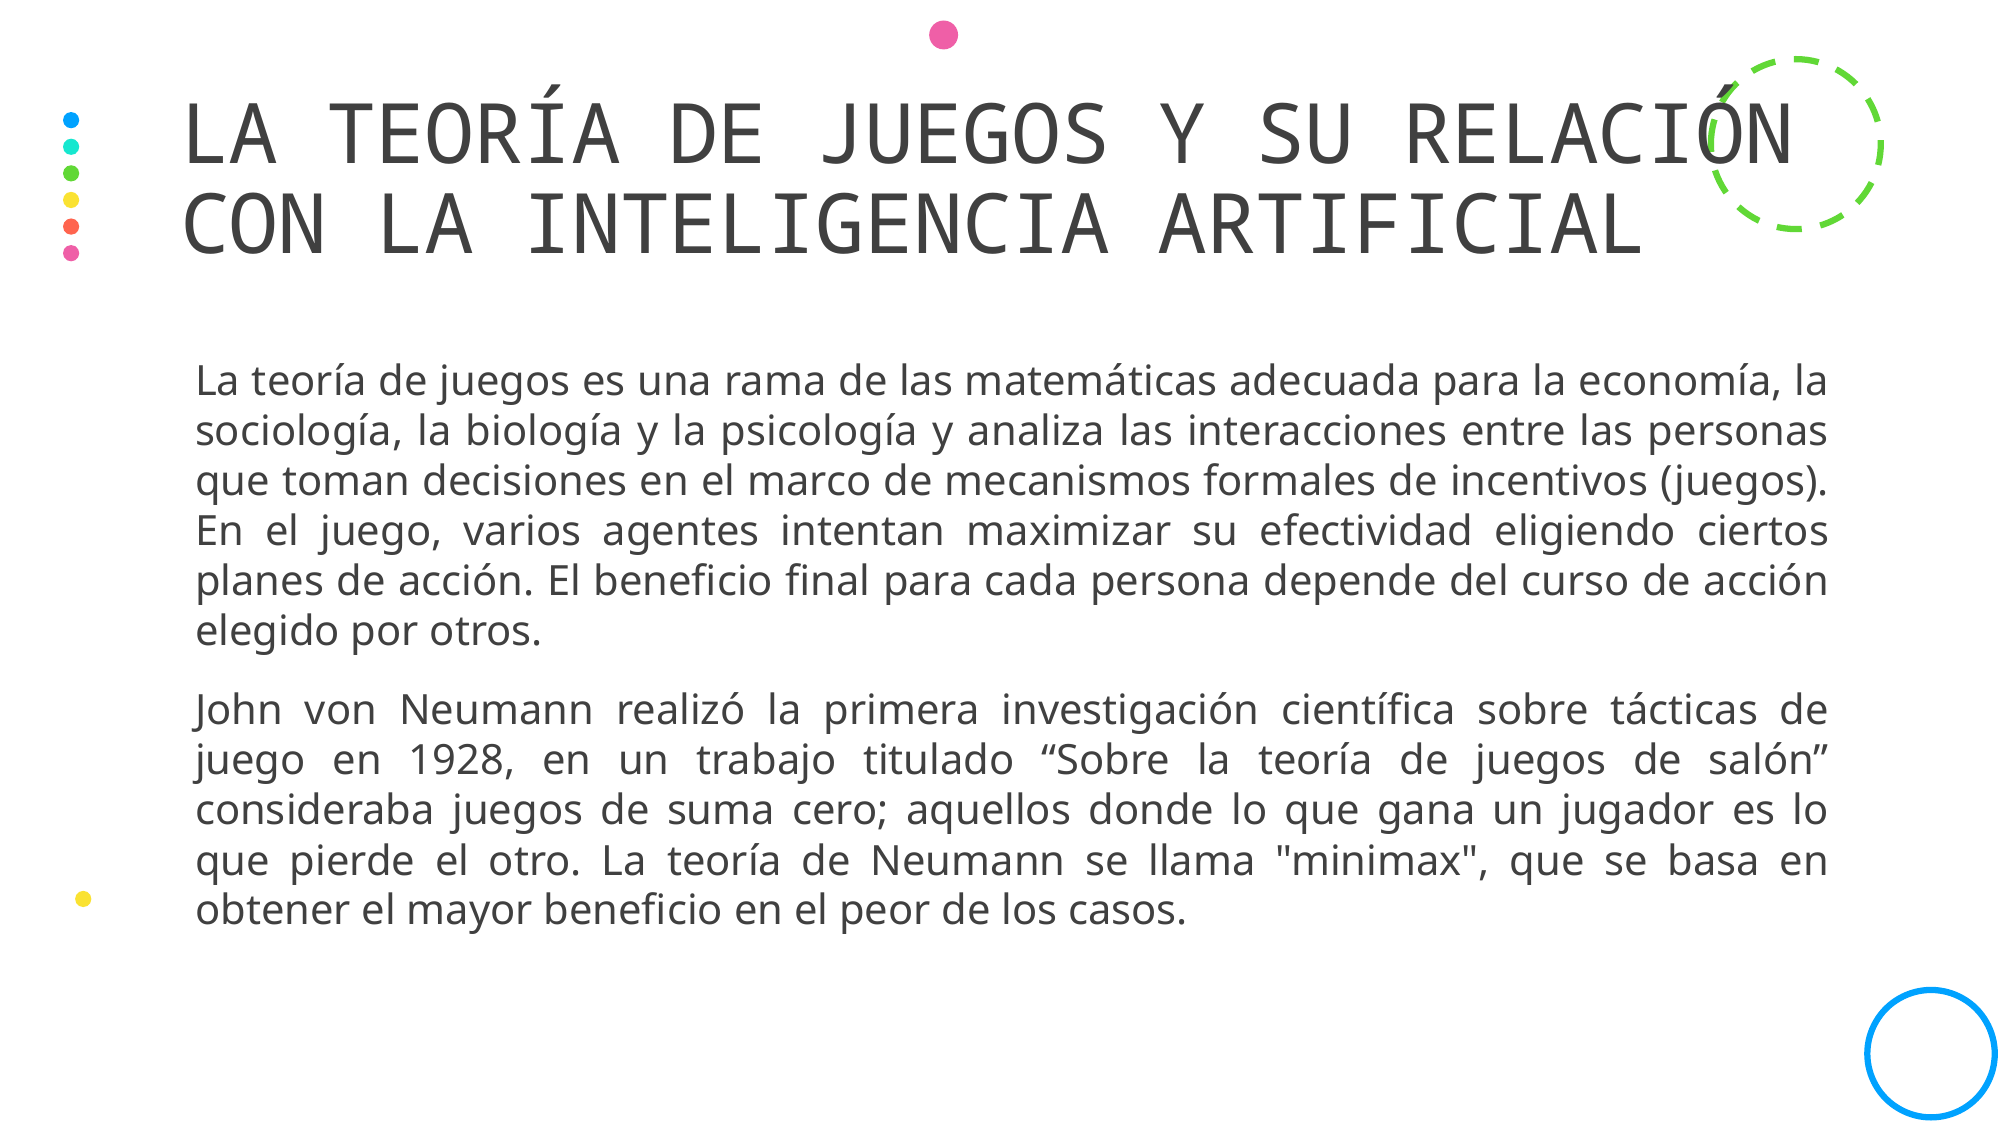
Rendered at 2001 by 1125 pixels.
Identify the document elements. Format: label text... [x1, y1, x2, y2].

title La teoría de juegos y su relación con la inteligencia artificial [180, 69, 1830, 294]
list La teoría de juegos es una rama de las matemáticas adecuada para la economía, la sociología, la biología y la psicología y analiza las interacciones entre las personas que toman decisiones en el marco de mecanismos formales de incentivos (juegos). En el juego, varios agentes intentan maximizar su efectividad eligiendo ciertos planes de acción. El beneficio final para cada persona depende del curso de acción elegido por otros. John von Neumann realizó la primera investigación científica sobre tácticas de juego en 1928, en un trabajo titulado “Sobre la teoría de juegos de salón” consideraba juegos de suma cero; aquellos donde lo que gana un jugador es lo que pierde el otro. La teoría de Neumann se llama "minimax", que se basa en obtener el mayor beneficio en el peor de los casos. [180, 345, 1830, 963]
